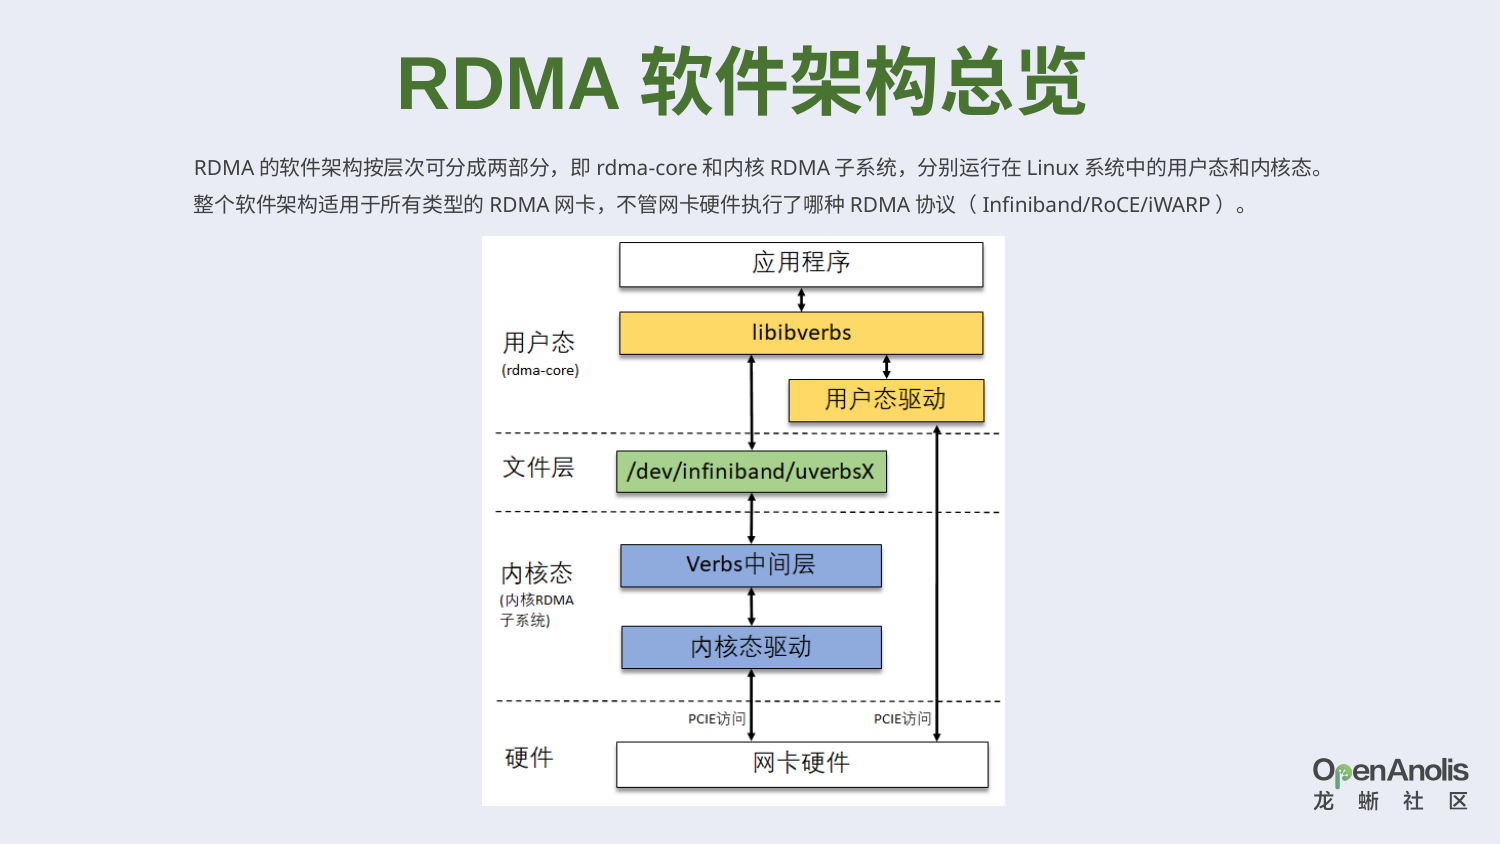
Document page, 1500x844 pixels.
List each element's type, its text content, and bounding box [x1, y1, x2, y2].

picture [482, 236, 1005, 806]
text_box RDMA的软件架构按层次可分成两部分，即rdma-core和内核RDMA子系统，分别运行在Linux系统中的用户态和内核态。整个软件架构适用于所有类型的RDMA网卡，不管网卡硬件执行了哪种RDMA协议（Infiniband/RoCE/iWARP）。 [179, 134, 1350, 225]
picture [1312, 722, 1470, 841]
text_box RDMA软件架构总览 [304, 23, 1182, 132]
